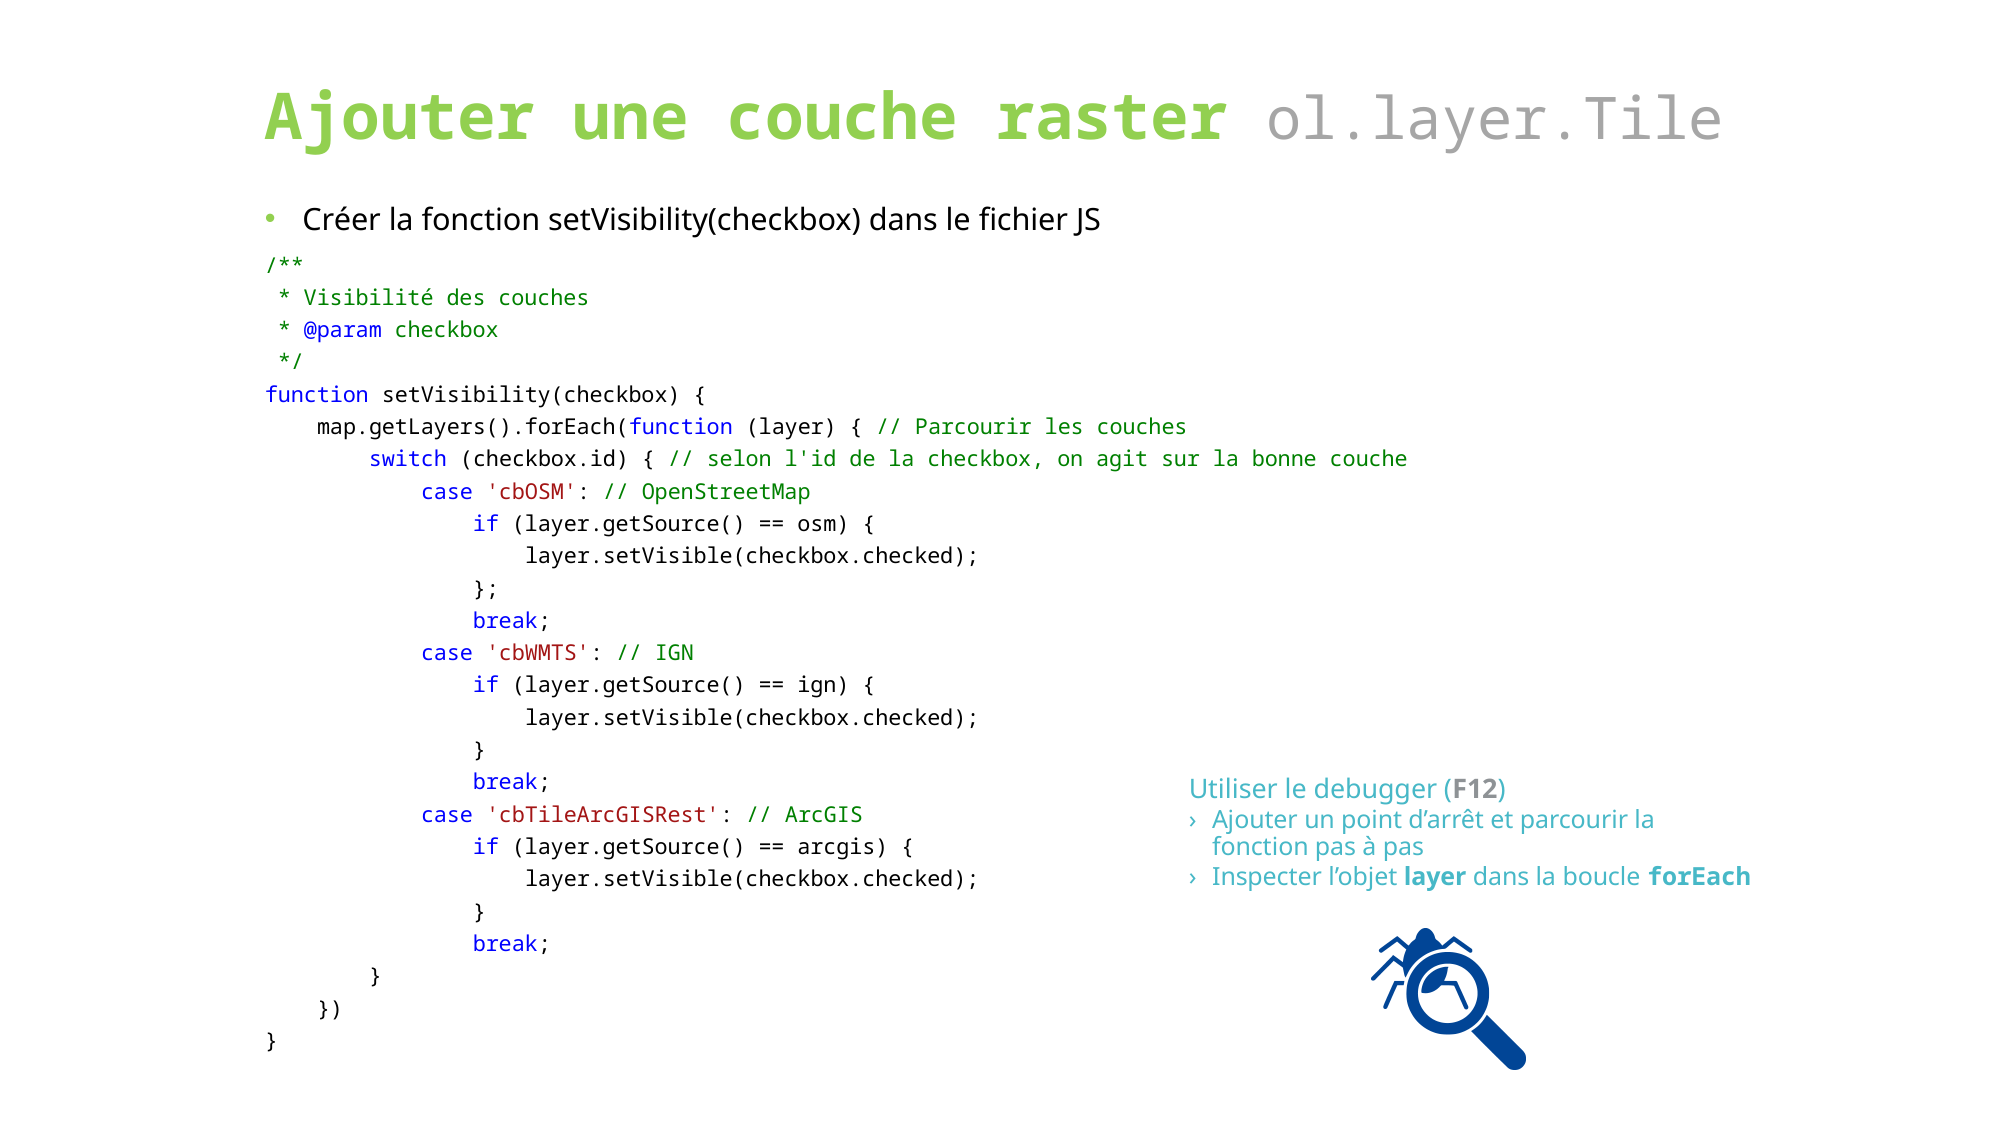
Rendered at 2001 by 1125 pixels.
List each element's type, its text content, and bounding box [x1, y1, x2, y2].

text_box Utiliser le debugger (F12) Ajouter un point d’arrêt et parcourir la fonction pas à pas Inspecter l’objet layer dans la boucle forEach [1142, 775, 1755, 916]
picture [1371, 928, 1526, 1070]
list Créer la fonction setVisibility(checkbox) dans le fichier JS /** * Visibilité des couches * @param checkbox */ function setVisibility(checkbox) { map.getLayers().forEach(function (layer) { // Parcourir les couches switch (checkbox.id) { // selon l'id de la checkbox, on agit sur la bonne couche case 'cbOSM': // OpenStreetMap if (layer.getSource() == osm) { layer.setVisible(checkbox.checked); }; break; case 'cbWMTS': // IGN if (layer.getSource() == ign) { layer.setVisible(checkbox.checked); } break; case 'cbTileArcGISRest': // ArcGIS if (layer.getSource() == arcgis) { layer.setVisible(checkbox.checked); } break; } }) } [249, 196, 1626, 1070]
title Ajouter une couche raster ol.layer.Tile [249, 75, 1750, 161]
